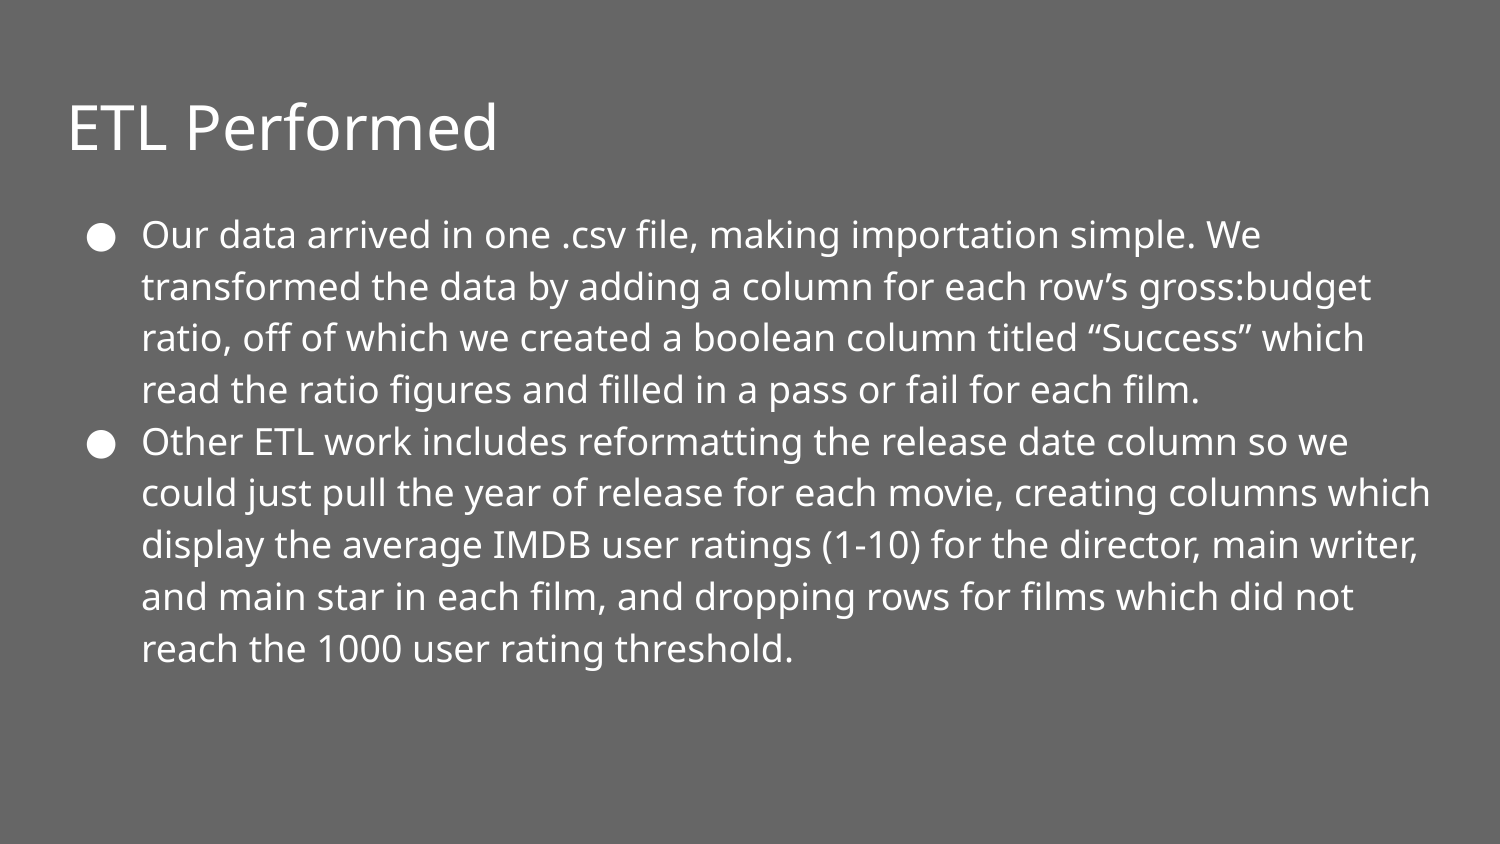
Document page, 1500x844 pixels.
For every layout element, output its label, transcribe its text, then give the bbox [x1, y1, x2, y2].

list Our data arrived in one .csv file, making importation simple. We transformed the data by adding a column for each row’s gross:budget ratio, off of which we created a boolean column titled “Success” which read the ratio figures and filled in a pass or fail for each film. Other ETL work includes reformatting the release date column so we could just pull the year of release for each movie, creating columns which display the average IMDB user ratings (1-10) for the director, main writer, and main star in each film, and dropping rows for films which did not reach the 1000 user rating threshold. [51, 189, 1449, 750]
title ETL Performed [51, 72, 1449, 167]
